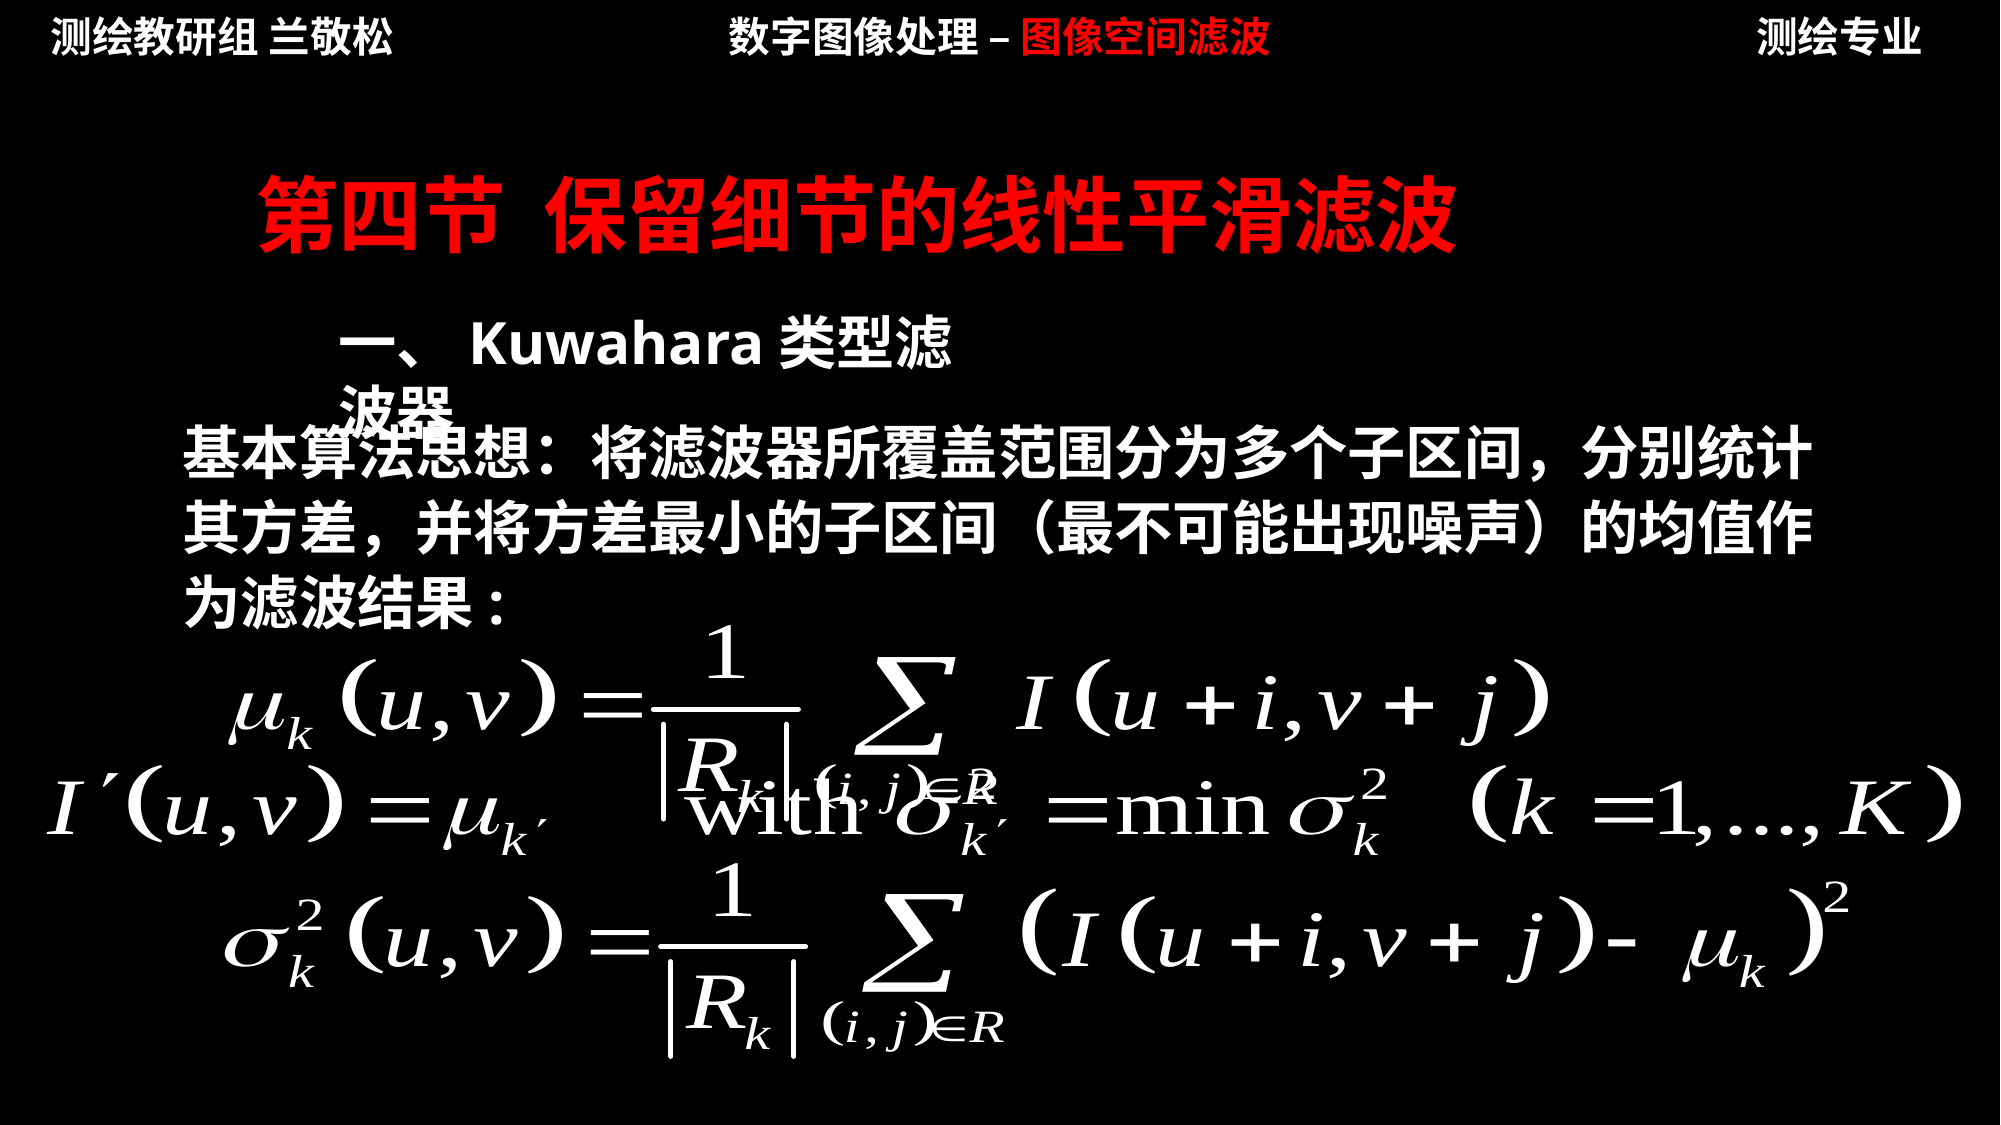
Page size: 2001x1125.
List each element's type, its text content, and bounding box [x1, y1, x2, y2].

text_box 基本算法思想：将滤波器所覆盖范围分为多个子区间，分别统计其方差，并将方差最小的子区间（最不可能出现噪声）的均值作为滤波结果: [168, 404, 1844, 644]
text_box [209, 882, 1883, 1074]
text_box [209, 602, 1565, 748]
text_box 一、Kuwahara类型滤波器 [323, 298, 1000, 404]
text_box 数字图像处理 – 图像空间滤波 [713, 3, 1287, 69]
text_box 测绘教研组 兰敬松 [35, 3, 409, 69]
text_box 第四节 保留细节的线性平滑滤波 [240, 155, 1475, 271]
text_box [29, 748, 1971, 882]
text_box 测绘专业 [1741, 3, 1939, 69]
